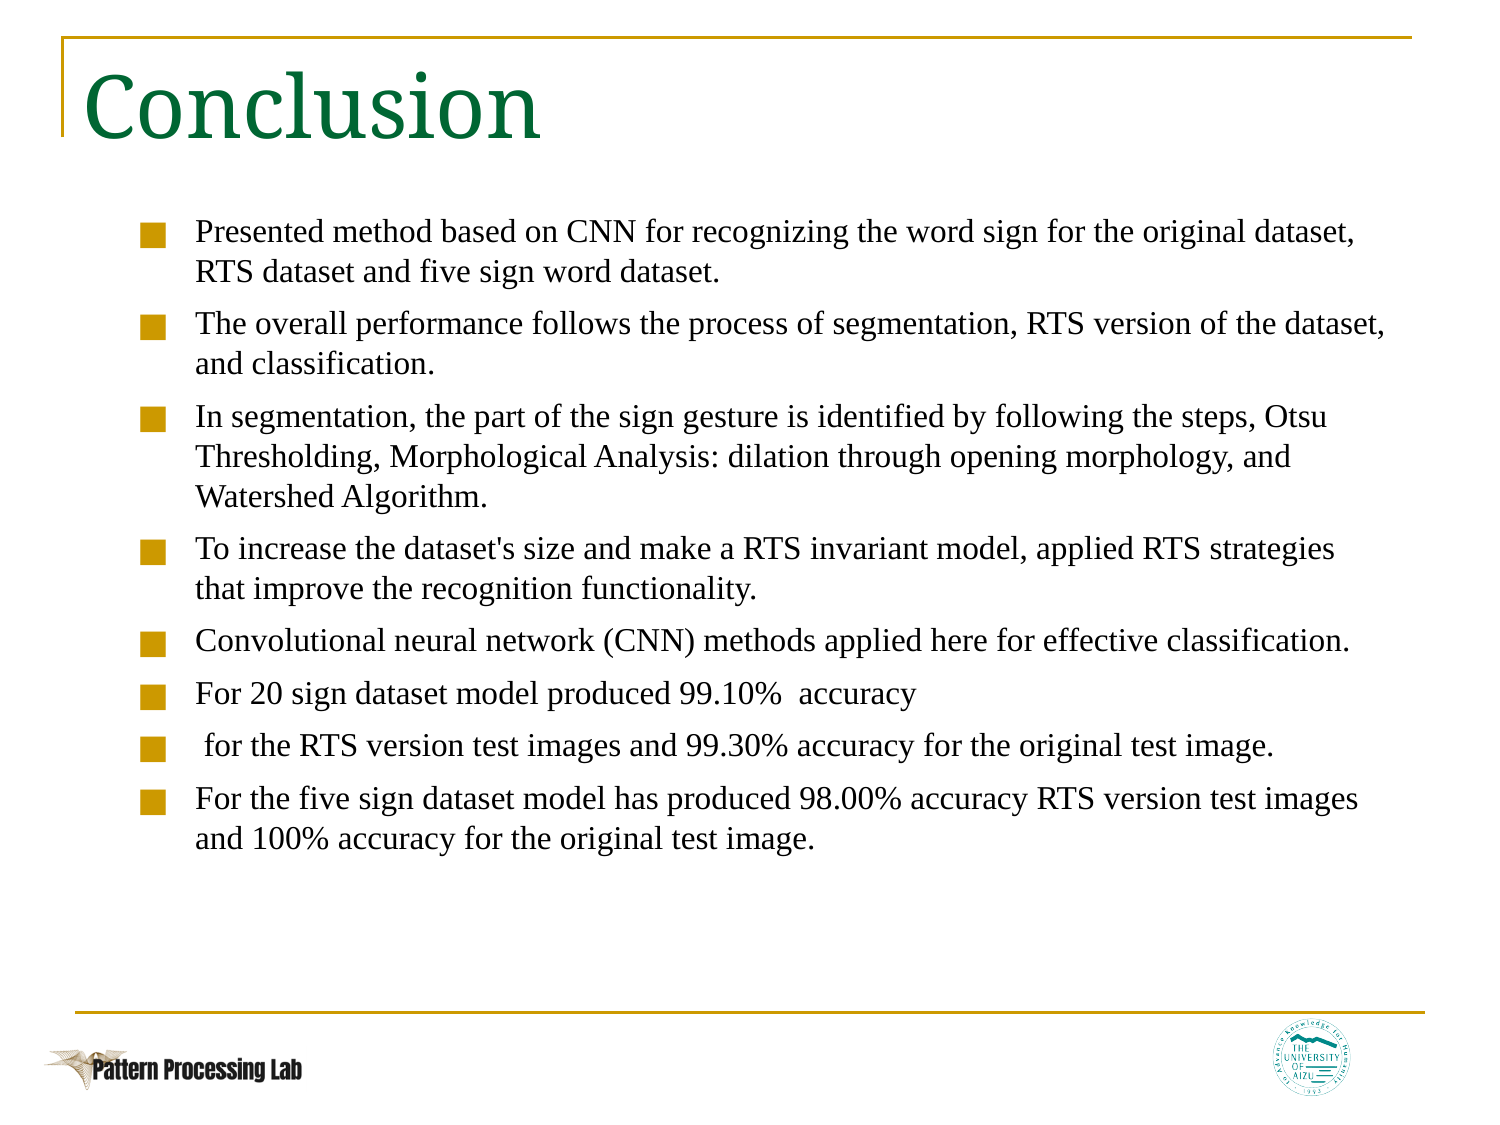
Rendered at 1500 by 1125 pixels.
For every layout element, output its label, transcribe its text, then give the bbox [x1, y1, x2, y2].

picture [1269, 1016, 1354, 1099]
title Conclusion [67, 43, 1465, 170]
list Presented method based on CNN for recognizing the word sign for the original dataset, RTS dataset and five sign word dataset. The overall performance follows the process of segmentation, RTS version of the dataset, and classification. In segmentation, the part of the sign gesture is identified by following the steps, Otsu Thresholding, Morphological Analysis: dilation through opening morphology, and Watershed Algorithm. To increase the dataset's size and make a RTS invariant model, applied RTS strategies that improve the recognition functionality. Convolutional neural network (CNN) methods applied here for effective classification. For 20 sign dataset model produced 99.10% accuracy for the RTS version test images and 99.30% accuracy for the original test image. For the five sign dataset model has produced 98.00% accuracy RTS version test images and 100% accuracy for the original test image. [105, 201, 1408, 955]
picture [40, 1046, 308, 1093]
